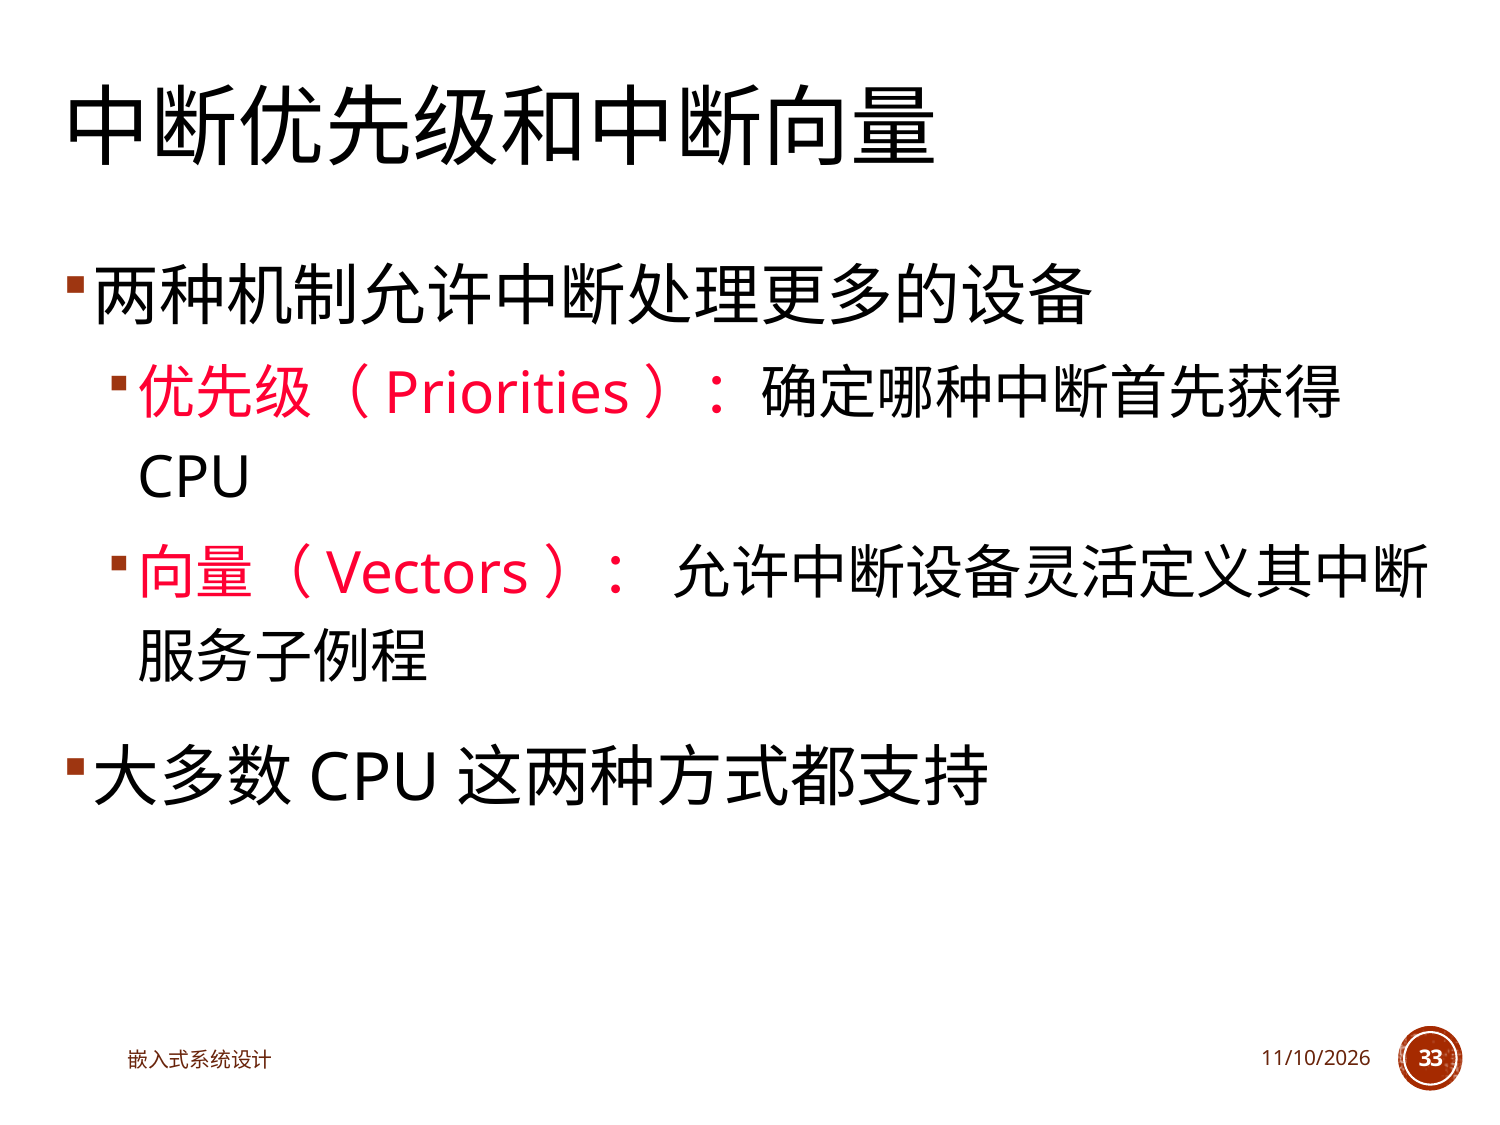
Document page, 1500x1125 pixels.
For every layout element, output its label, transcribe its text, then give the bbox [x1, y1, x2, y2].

footer 嵌入式系统设计 [112, 1028, 891, 1089]
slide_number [982, 1028, 1386, 1089]
title 中断优先级和中断向量 [47, 46, 1471, 215]
list 两种机制允许中断处理更多的设备 优先级（Priorities）：确定哪种中断首先获得CPU 向量（Vectors）： 允许中断设备灵活定义其中断服务子例程 大多数CPU这两种方式都支持 [47, 228, 1471, 1013]
slide_number 33 [1391, 1028, 1471, 1089]
